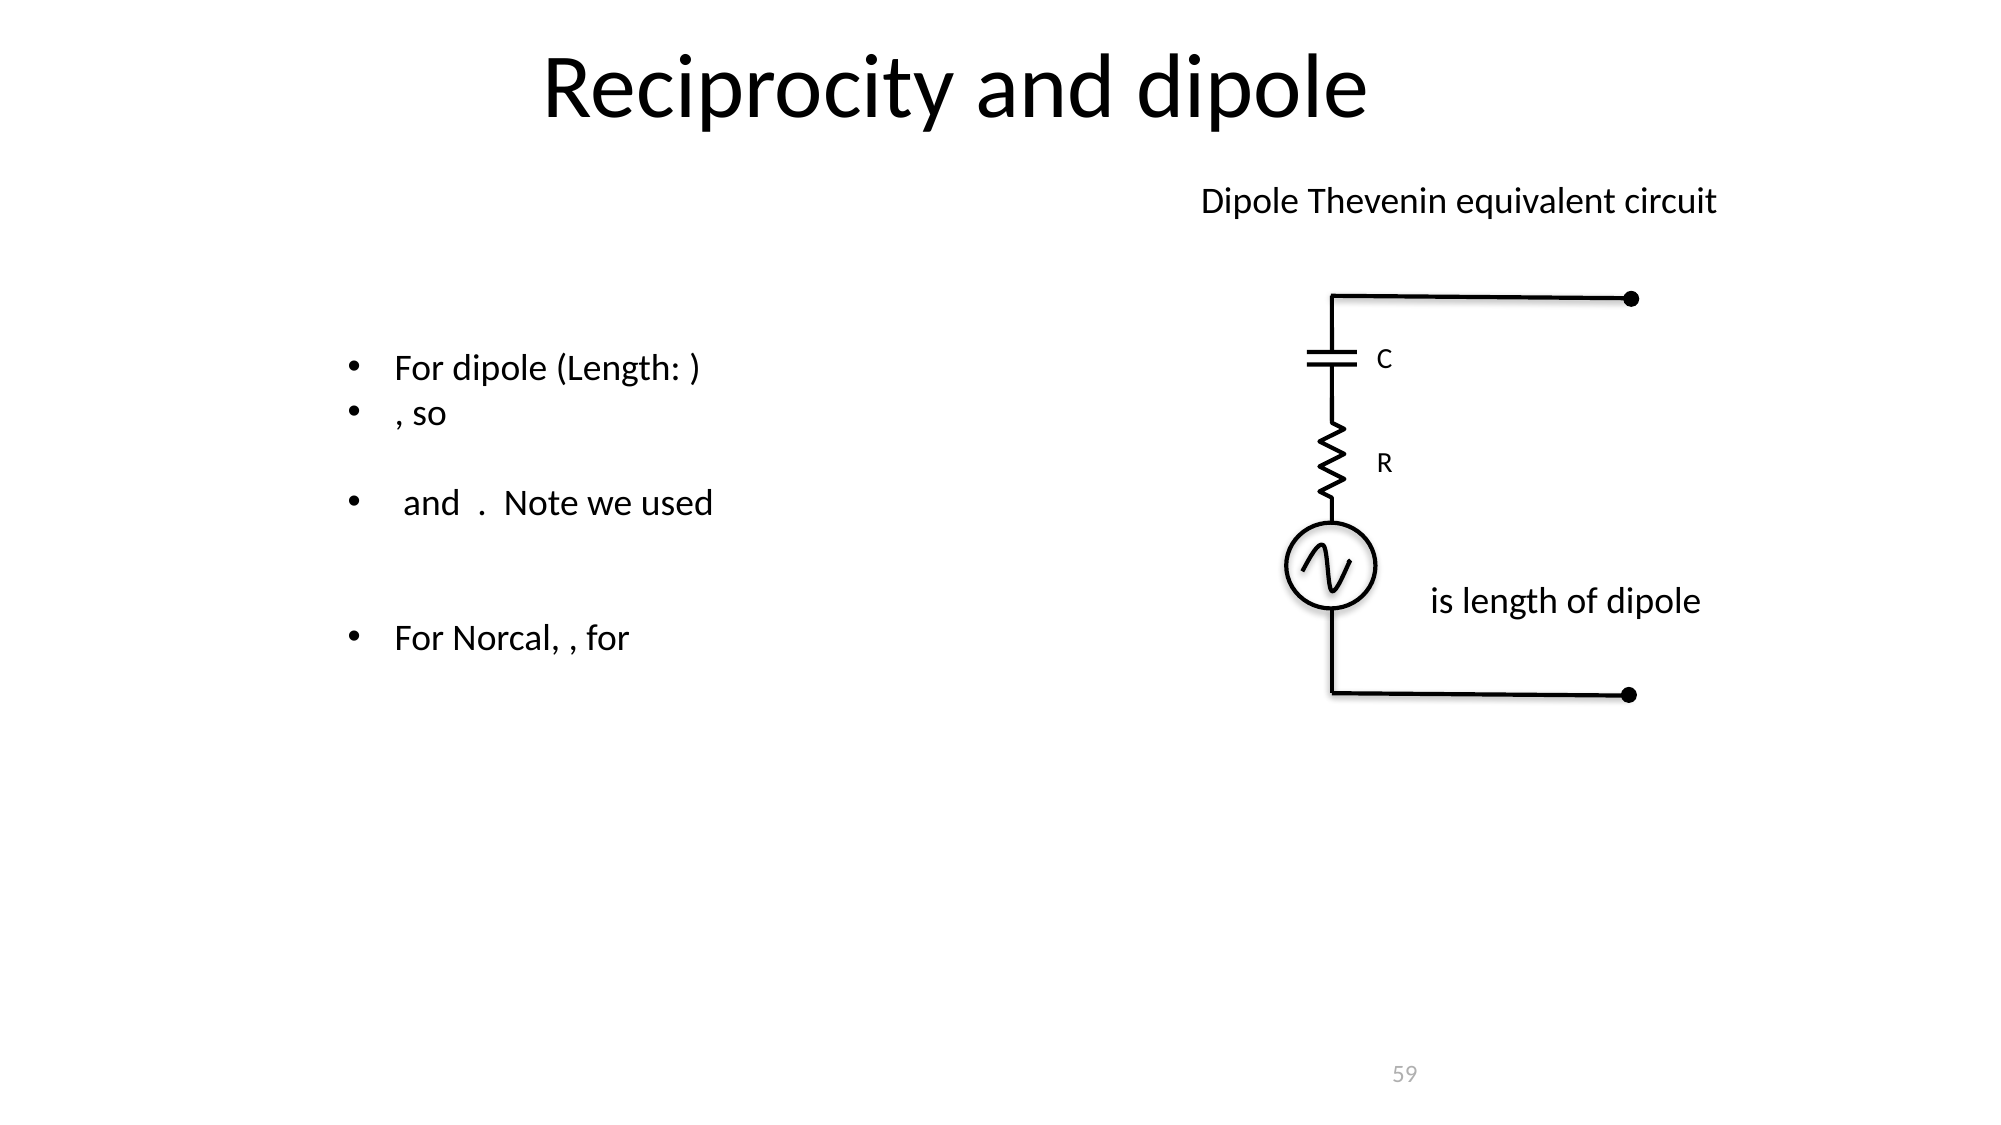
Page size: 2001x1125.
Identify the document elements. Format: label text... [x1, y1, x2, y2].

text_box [1286, 291, 1750, 703]
text_box Dipole Thevenin equivalent circuit [1186, 168, 1734, 229]
slide_number 59 [1074, 738, 1425, 1125]
text_box Reciprocity and dipole [35, 26, 1878, 137]
